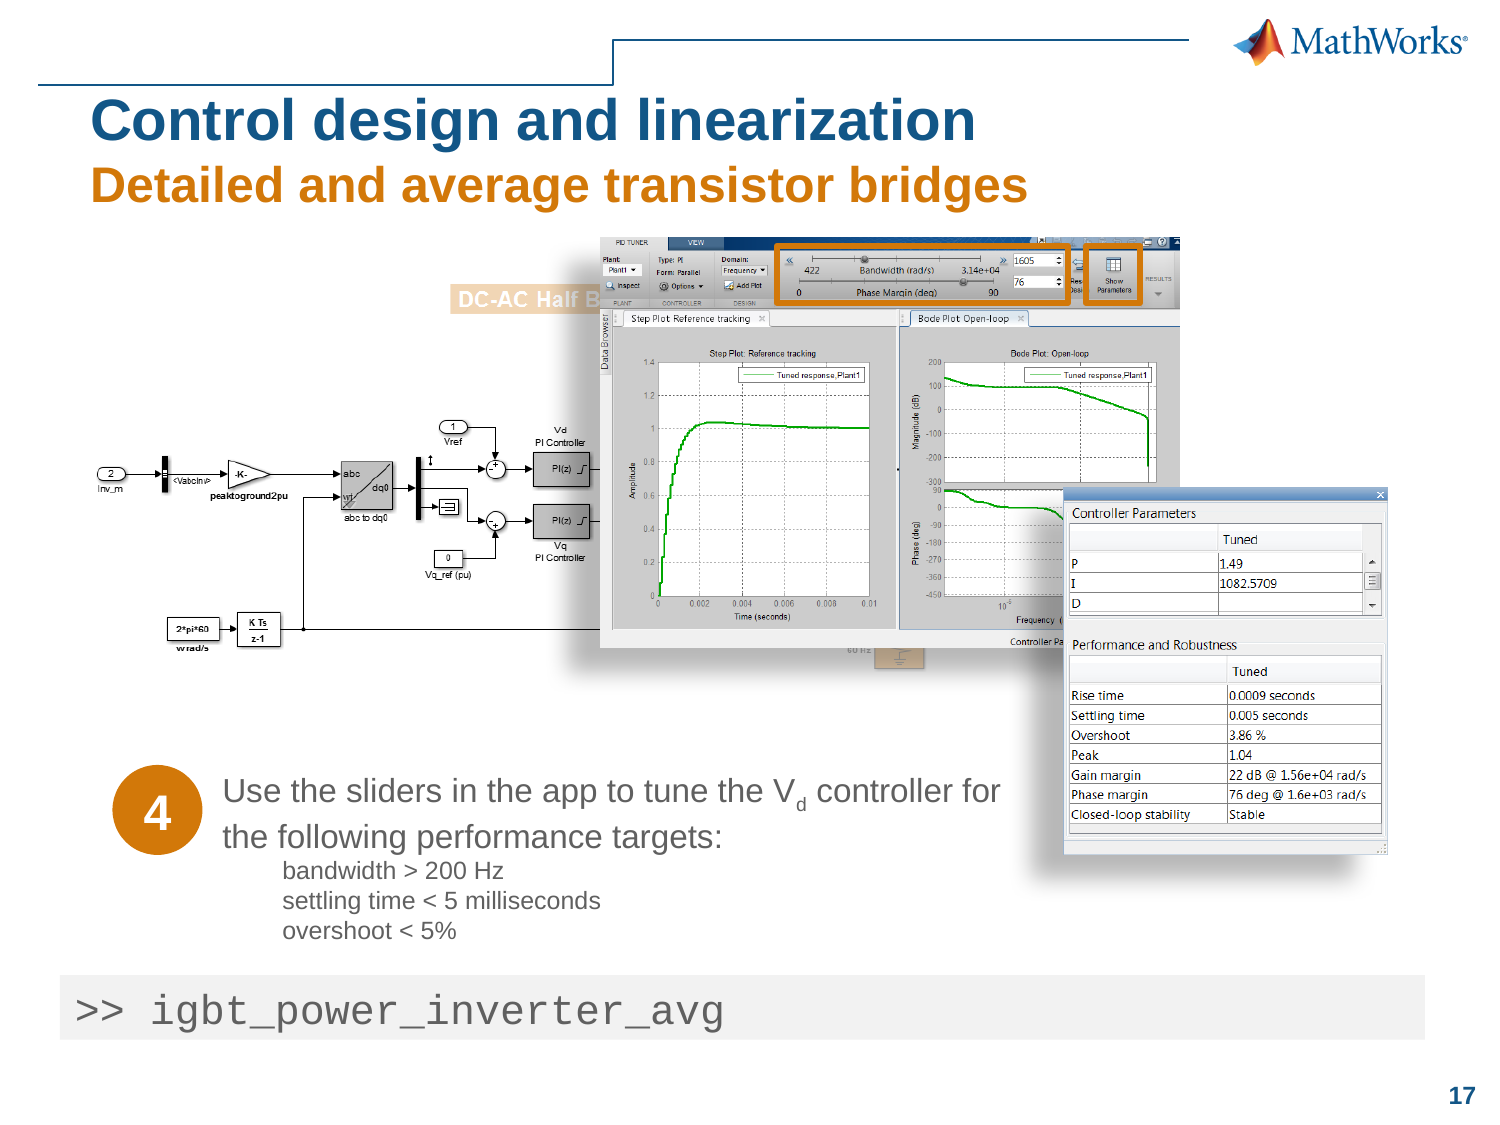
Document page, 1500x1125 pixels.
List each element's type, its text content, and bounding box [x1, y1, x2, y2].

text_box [839, 657, 1058, 681]
text_box 4 [110, 762, 205, 858]
text_box Use the sliders in the app to tune the Vd controller for the following performance targets: bandwidth > 200 Hz settling time < 5 milliseconds overshoot < 5% [207, 761, 1050, 952]
picture [1226, 7, 1483, 78]
text_box >> igbt_power_inverter_avg [59, 975, 1425, 1040]
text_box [296, 274, 594, 410]
title Control design and linearization Detailed and average transistor bridges [75, 75, 1400, 238]
picture [87, 237, 1388, 855]
